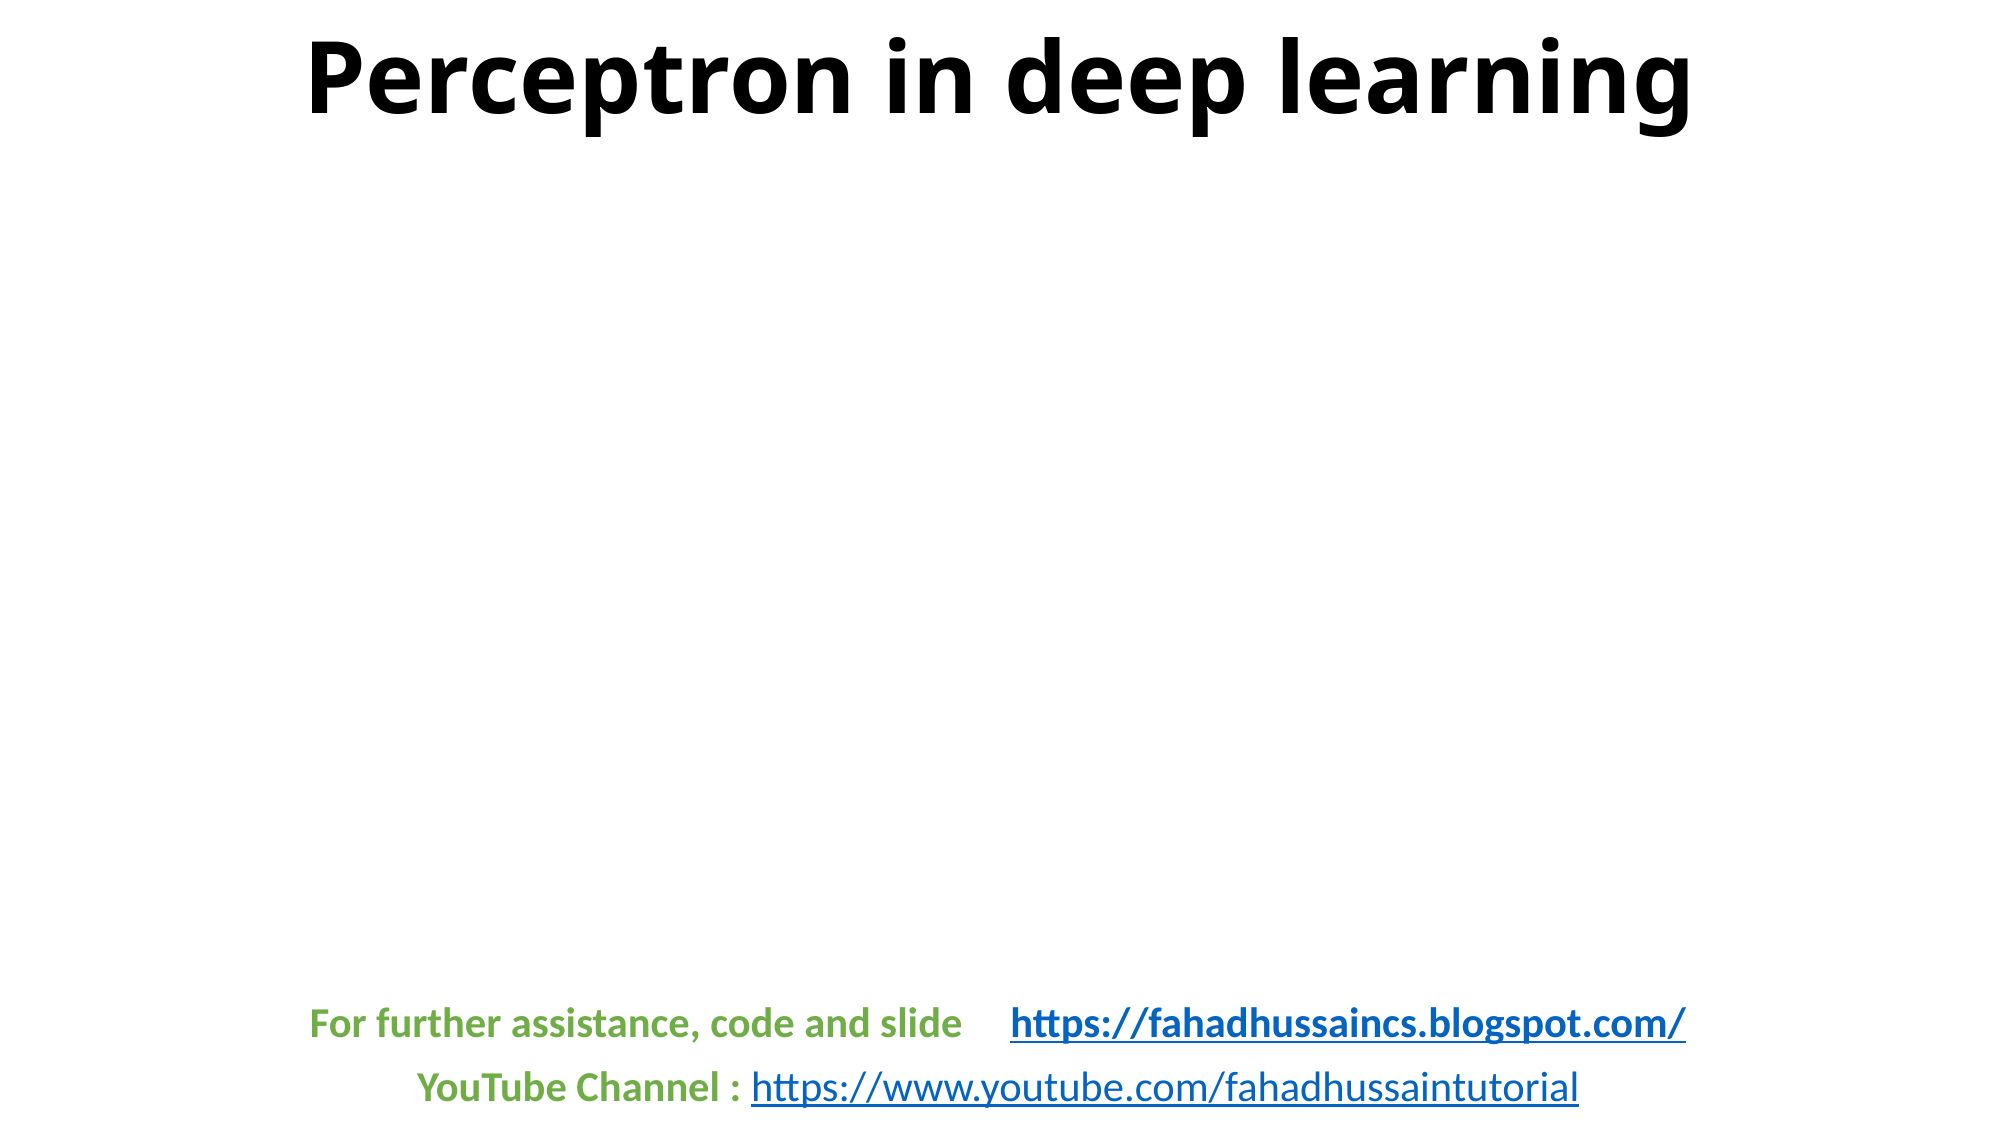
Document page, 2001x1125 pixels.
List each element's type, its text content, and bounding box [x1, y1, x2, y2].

subtitle For further assistance, code and slide https://fahadhussaincs.blogspot.com/ YouTube Channel : https://www.youtube.com/fahadhussaintutorial [18, 993, 1978, 1118]
title Perceptron in deep learning [9, 18, 1991, 143]
